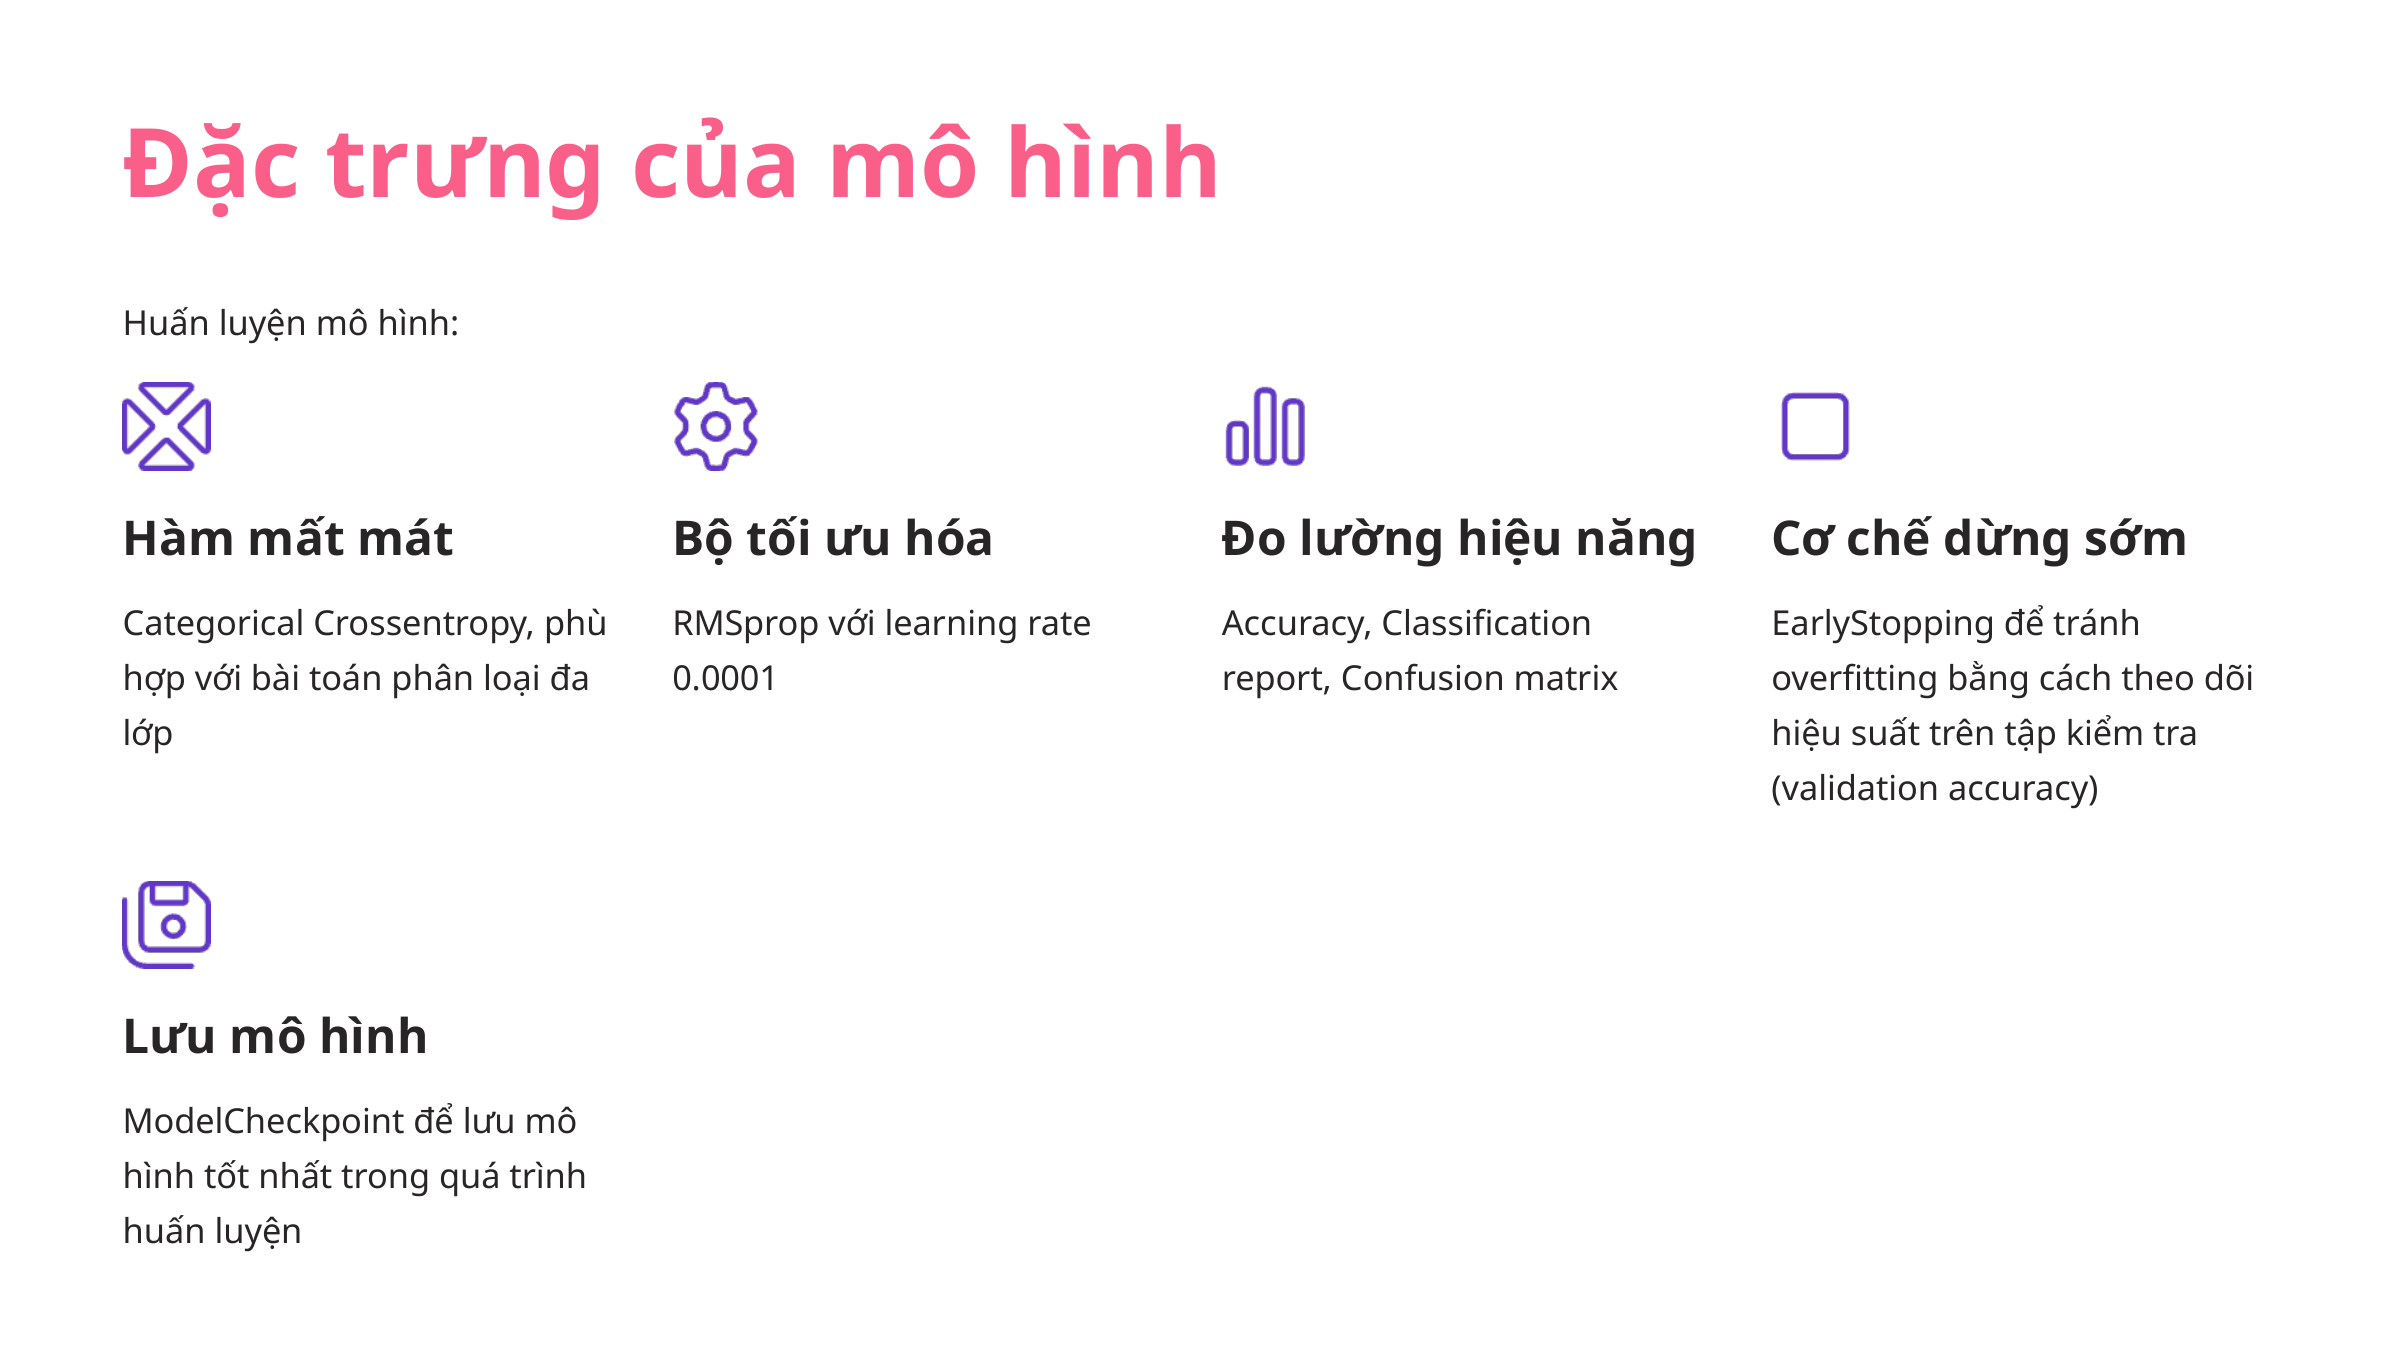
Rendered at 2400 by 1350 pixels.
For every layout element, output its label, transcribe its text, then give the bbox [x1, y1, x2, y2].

text_box Đo lường hiệu năng [1221, 505, 1704, 566]
picture [122, 382, 211, 471]
picture [1221, 382, 1310, 471]
text_box Đặc trưng của mô hình [122, 96, 1128, 217]
picture [1771, 382, 1860, 471]
text_box Huấn luyện mô hình: [122, 287, 2278, 344]
text_box Accuracy, Classification report, Confusion matrix [1221, 586, 1728, 643]
text_box EarlyStopping để tránh overfitting bằng cách theo dõi hiệu suất trên tập kiểm tra (validation accuracy) [1771, 586, 2278, 812]
text_box Lưu mô hình [122, 1003, 605, 1065]
picture [122, 881, 211, 969]
text_box Hàm mất mát [122, 505, 605, 566]
text_box ModelCheckpoint để lưu mô hình tốt nhất trong quá trình huấn luyện [122, 1085, 629, 1254]
picture [672, 382, 760, 471]
text_box RMSprop với learning rate 0.0001 [672, 586, 1179, 699]
text_box Categorical Crossentropy, phù hợp với bài toán phân loại đa lớp [122, 586, 629, 755]
text_box Cơ chế dừng sớm [1771, 505, 2254, 566]
text_box Bộ tối ưu hóa [672, 505, 1155, 566]
